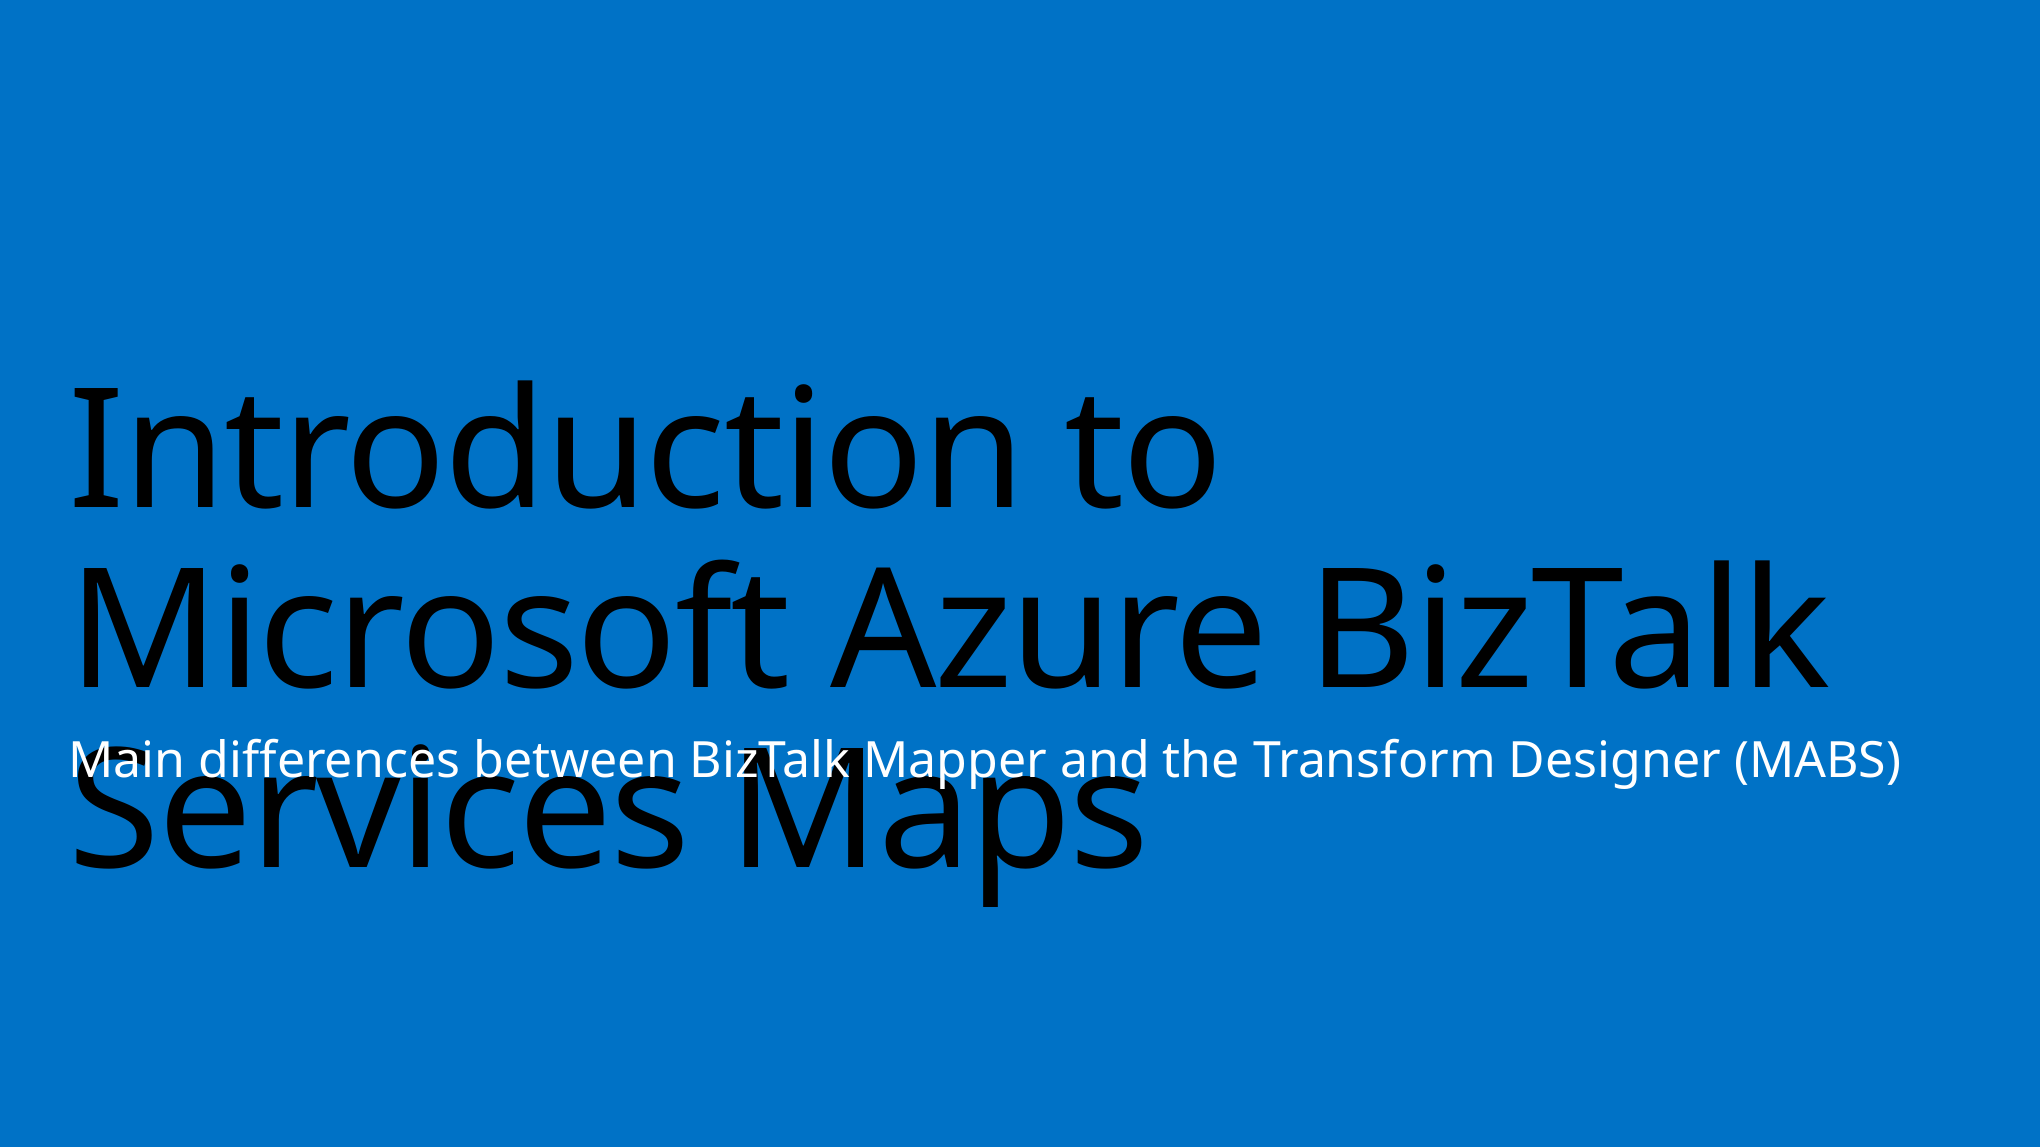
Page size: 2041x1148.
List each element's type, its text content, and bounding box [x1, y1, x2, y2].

text_box Main differences between BizTalk Mapper and the Transform Designer (MABS) [53, 727, 1944, 775]
title Introduction to Microsoft Azure BizTalk Services Maps [45, 348, 1996, 650]
